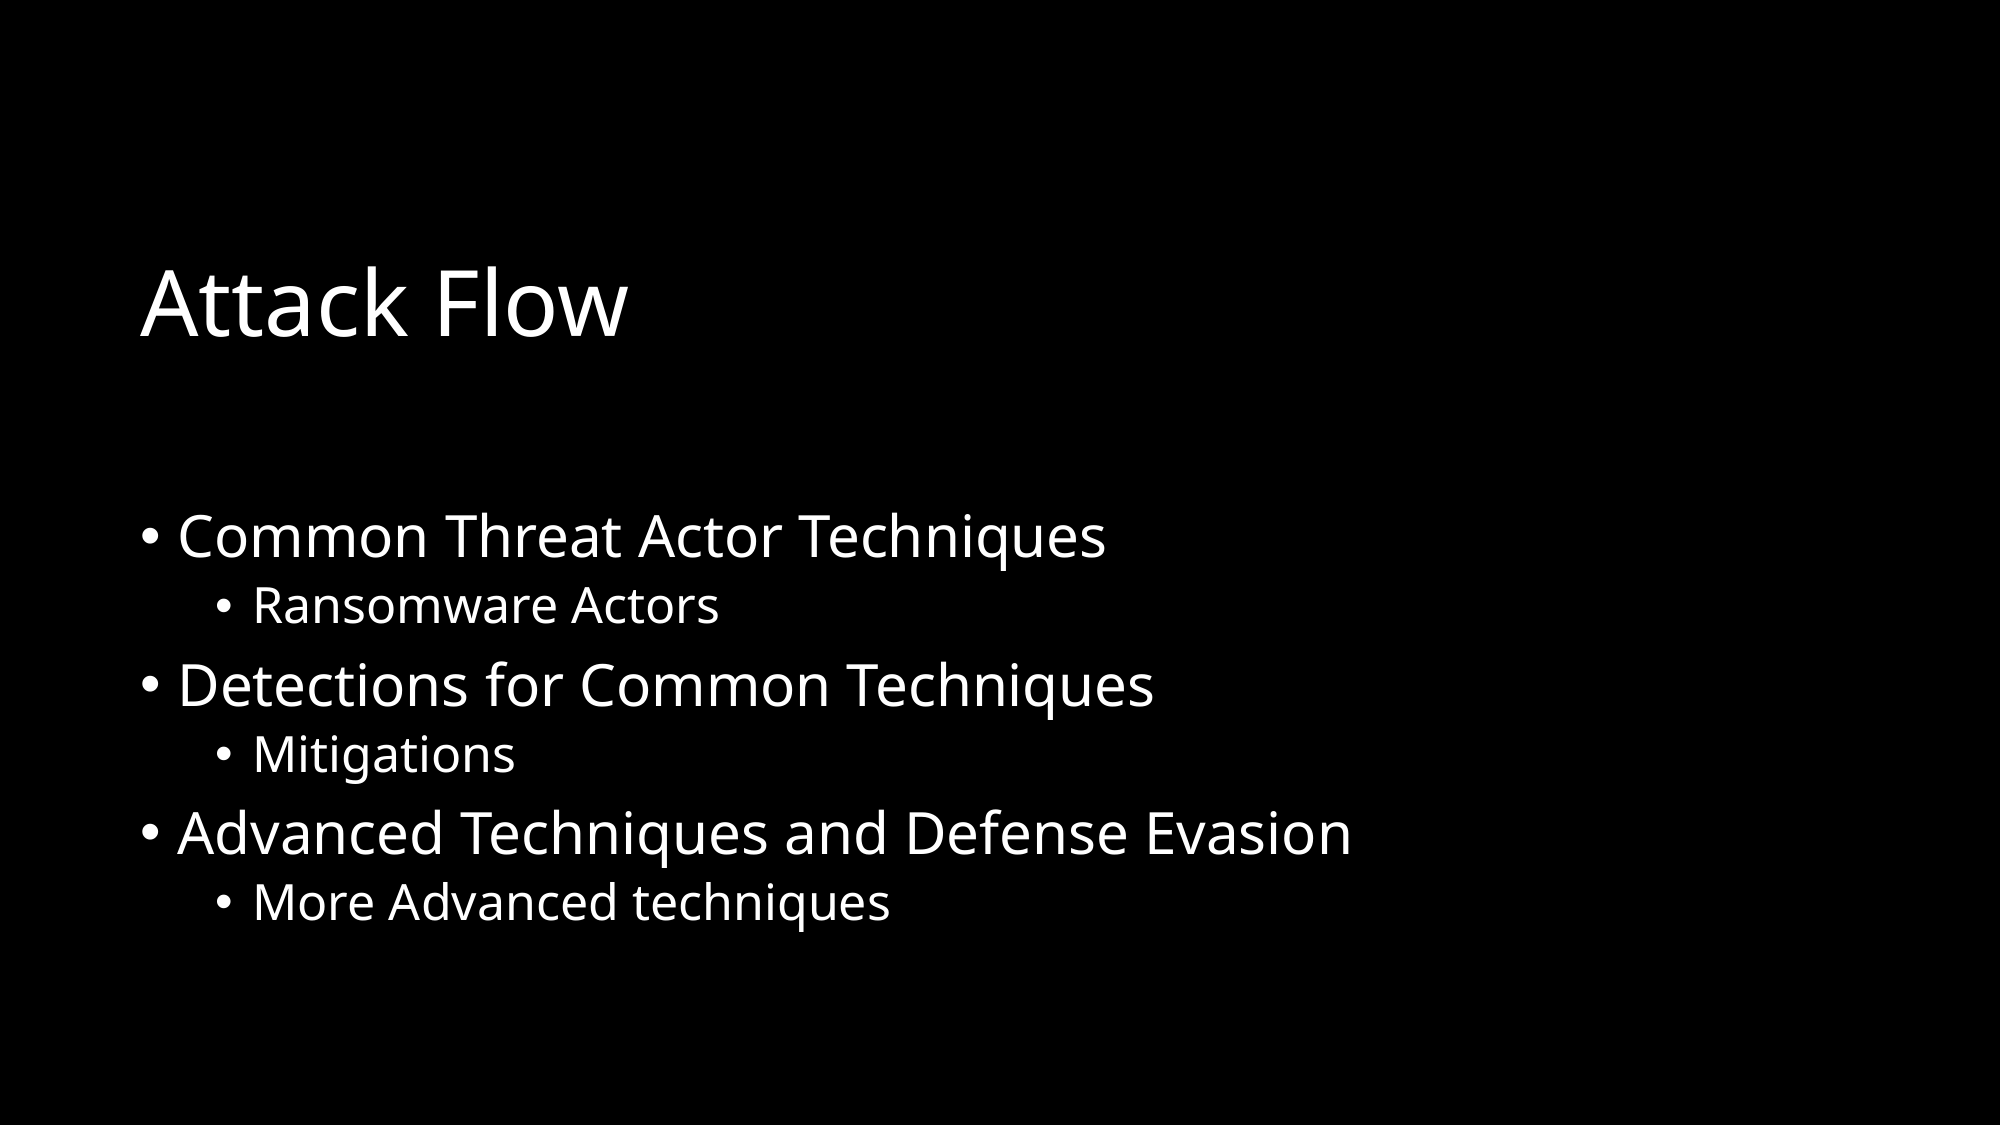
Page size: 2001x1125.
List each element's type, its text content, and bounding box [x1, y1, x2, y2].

list Common Threat Actor Techniques Ransomware Actors Detections for Common Techniques Mitigations Advanced Techniques and Defense Evasion More Advanced techniques [125, 500, 1875, 1000]
title Attack Flow [125, 249, 1625, 458]
